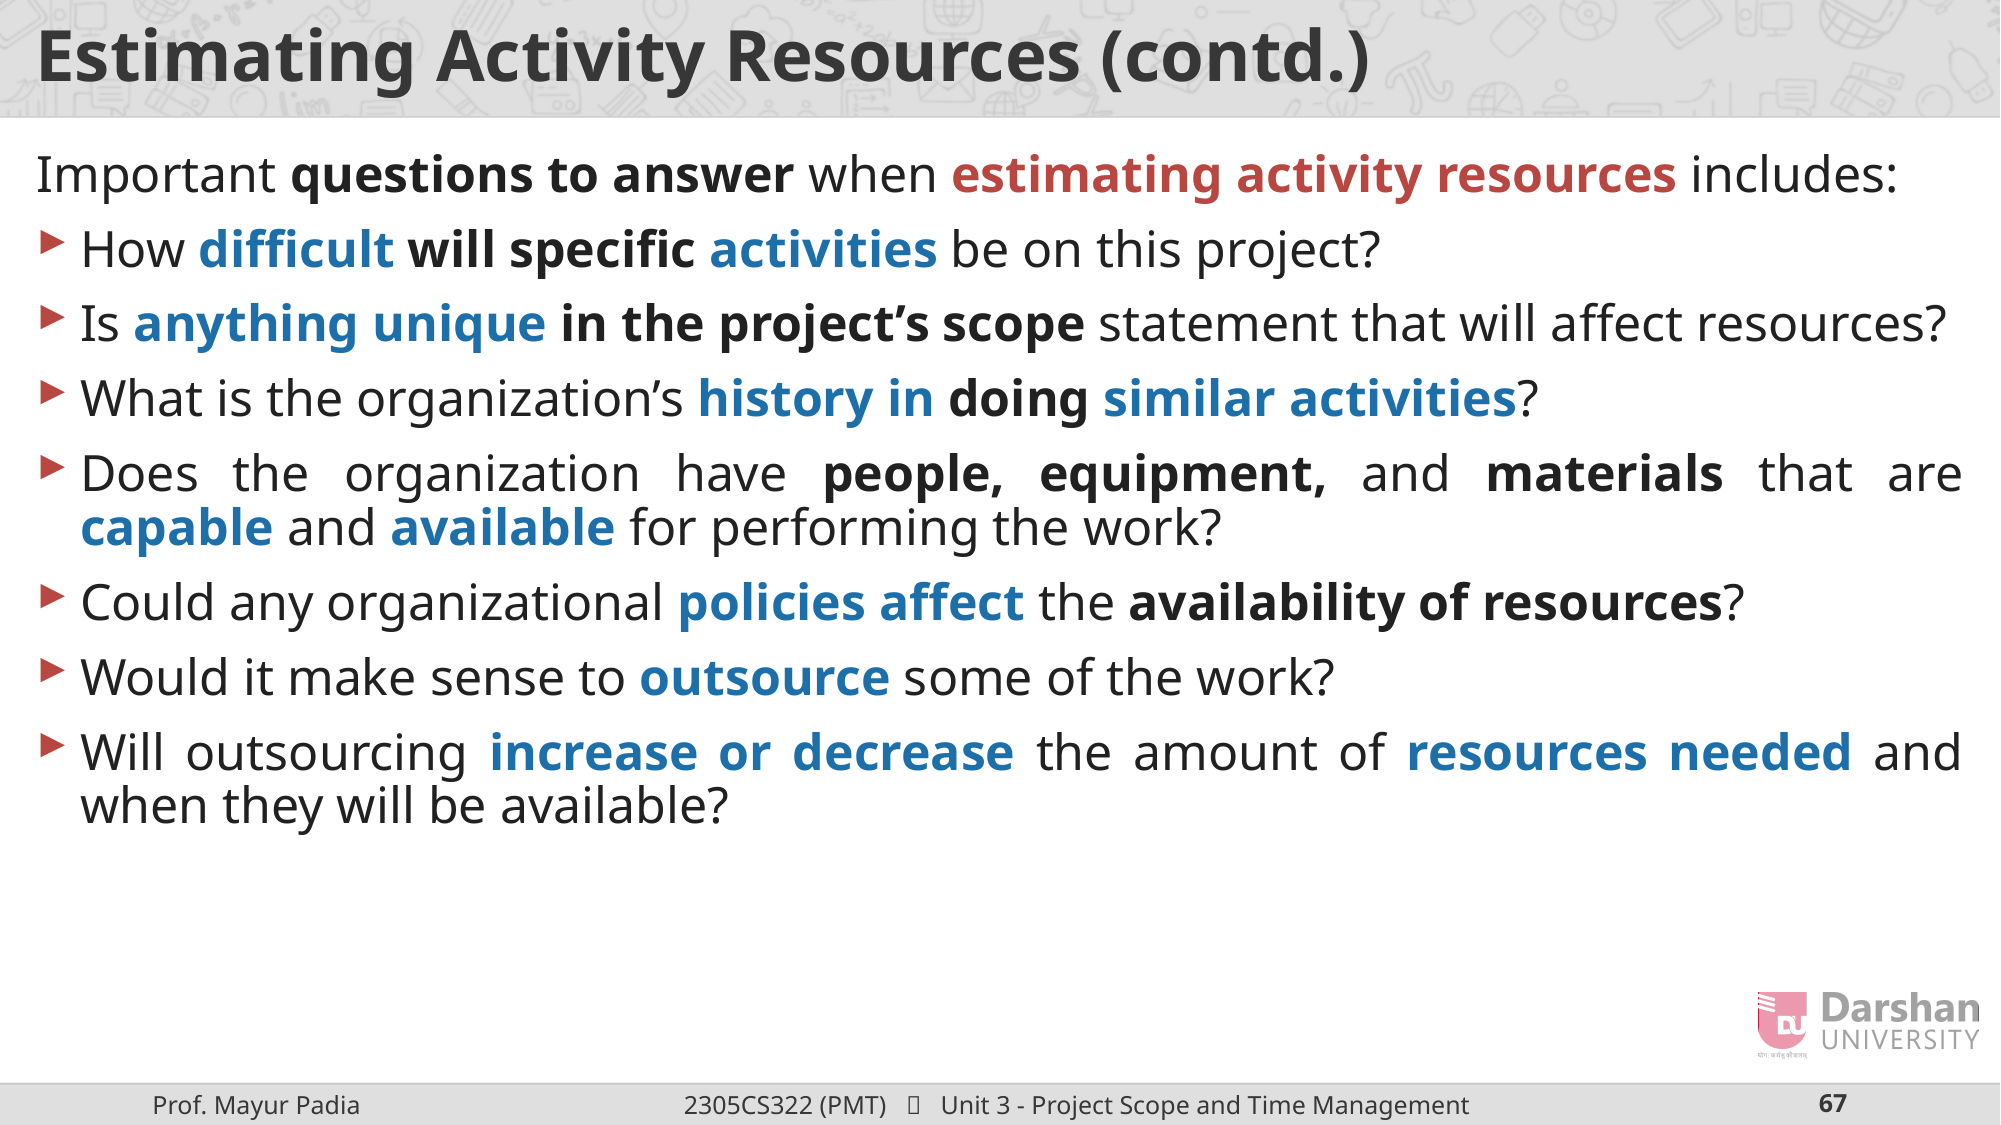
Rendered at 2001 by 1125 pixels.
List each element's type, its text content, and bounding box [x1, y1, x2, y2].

list Important questions to answer when estimating activity resources includes: How difficult will specific activities be on this project? Is anything unique in the project’s scope statement that will affect resources? What is the organization’s history in doing similar activities? Does the organization have people, equipment, and materials that are capable and available for performing the work? Could any organizational policies affect the availability of resources? Would it make sense to outsource some of the work? Will outsourcing increase or decrease the amount of resources needed and when they will be available? [21, 141, 1979, 1059]
title Estimating Activity Resources (contd.) [0, 0, 2000, 117]
